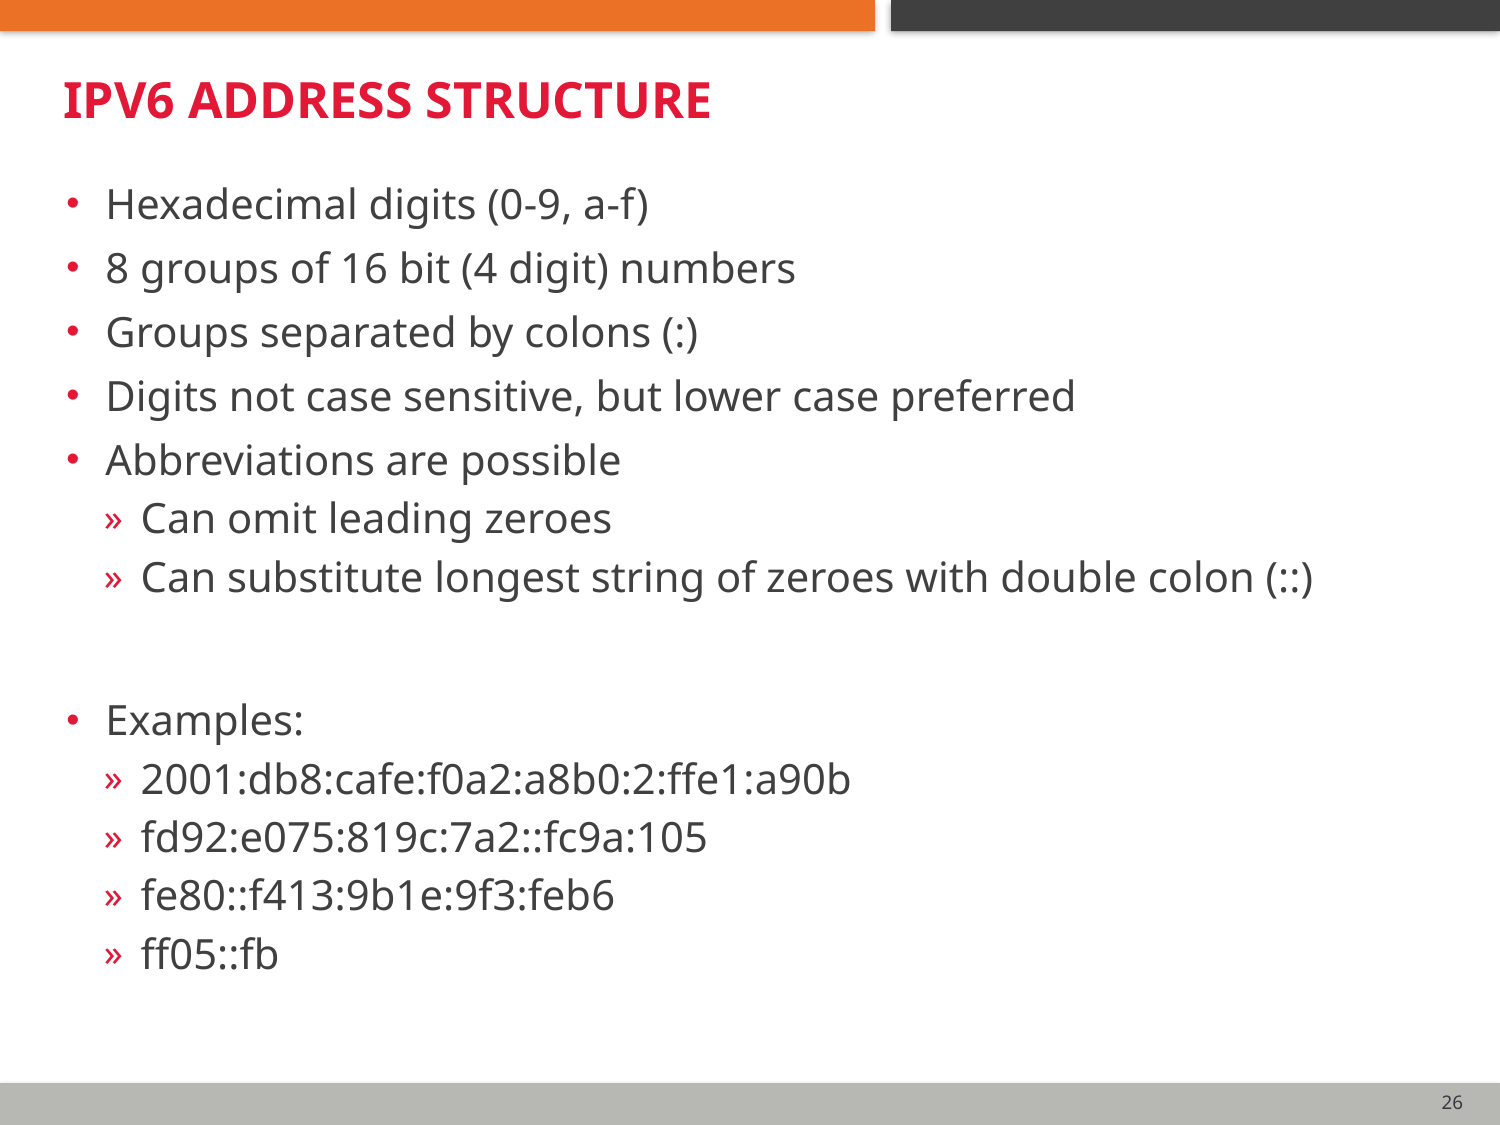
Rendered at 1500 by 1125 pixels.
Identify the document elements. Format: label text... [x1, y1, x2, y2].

list Hexadecimal digits (0-9, a-f) 8 groups of 16 bit (4 digit) numbers Groups separated by colons (:) Digits not case sensitive, but lower case preferred Abbreviations are possible Can omit leading zeroes Can substitute longest string of zeroes with double colon (::) Examples: 2001:db8:cafe:f0a2:a8b0:2:ffe1:a90b fd92:e075:819c:7a2::fc9a:105 fe80::f413:9b1e:9f3:feb6 ff05::fb [51, 170, 1425, 1052]
title ipv6 address structure [48, 54, 1424, 142]
